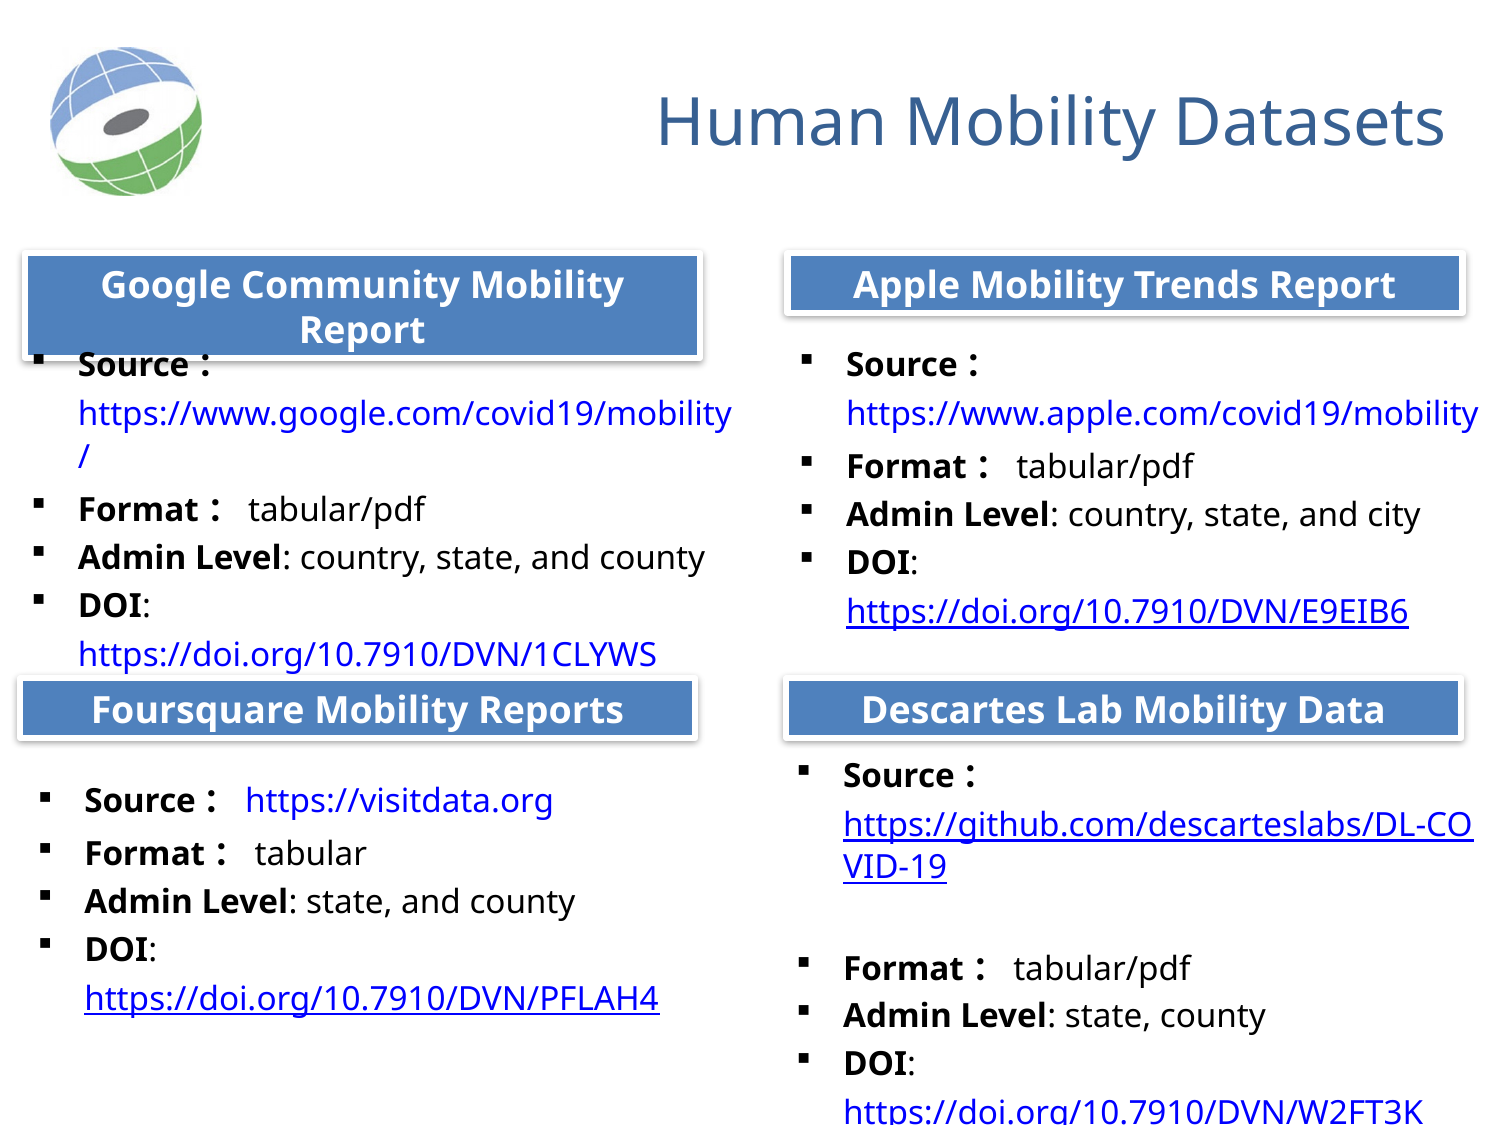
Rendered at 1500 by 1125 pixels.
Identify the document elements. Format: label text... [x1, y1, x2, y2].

title Human Mobility Datasets [237, 50, 1463, 188]
text_box Source：https://www.apple.com/covid19/mobility Format：tabular/pdf Admin Level: country, state, and city DOI: https://doi.org/10.7910/DVN/E9EIB6 [784, 328, 1500, 644]
text_box Source：https://github.com/descarteslabs/DL-COVID-19 Format：tabular/pdf Admin Level: state, county DOI: https://doi.org/10.7910/DVN/W2FT3K [781, 739, 1498, 1102]
text_box [1035, 1042, 1499, 1125]
text_box Foursquare Mobility Reports [17, 675, 698, 741]
text_box Source：https://visitdata.org Format：tabular Admin Level: state, and county DOI: https://doi.org/10.7910/DVN/PFLAH4 [22, 762, 739, 1030]
text_box Google Community Mobility Report [22, 250, 703, 328]
text_box Source：https://www.google.com/covid19/mobility/ Format：tabular/pdf Admin Level: country, state, and county DOI: https://doi.org/10.7910/DVN/1CLYWS [16, 328, 750, 644]
picture [50, 47, 202, 196]
text_box Apple Mobility Trends Report [784, 250, 1466, 316]
text_box Descartes Lab Mobility Data [783, 675, 1464, 739]
